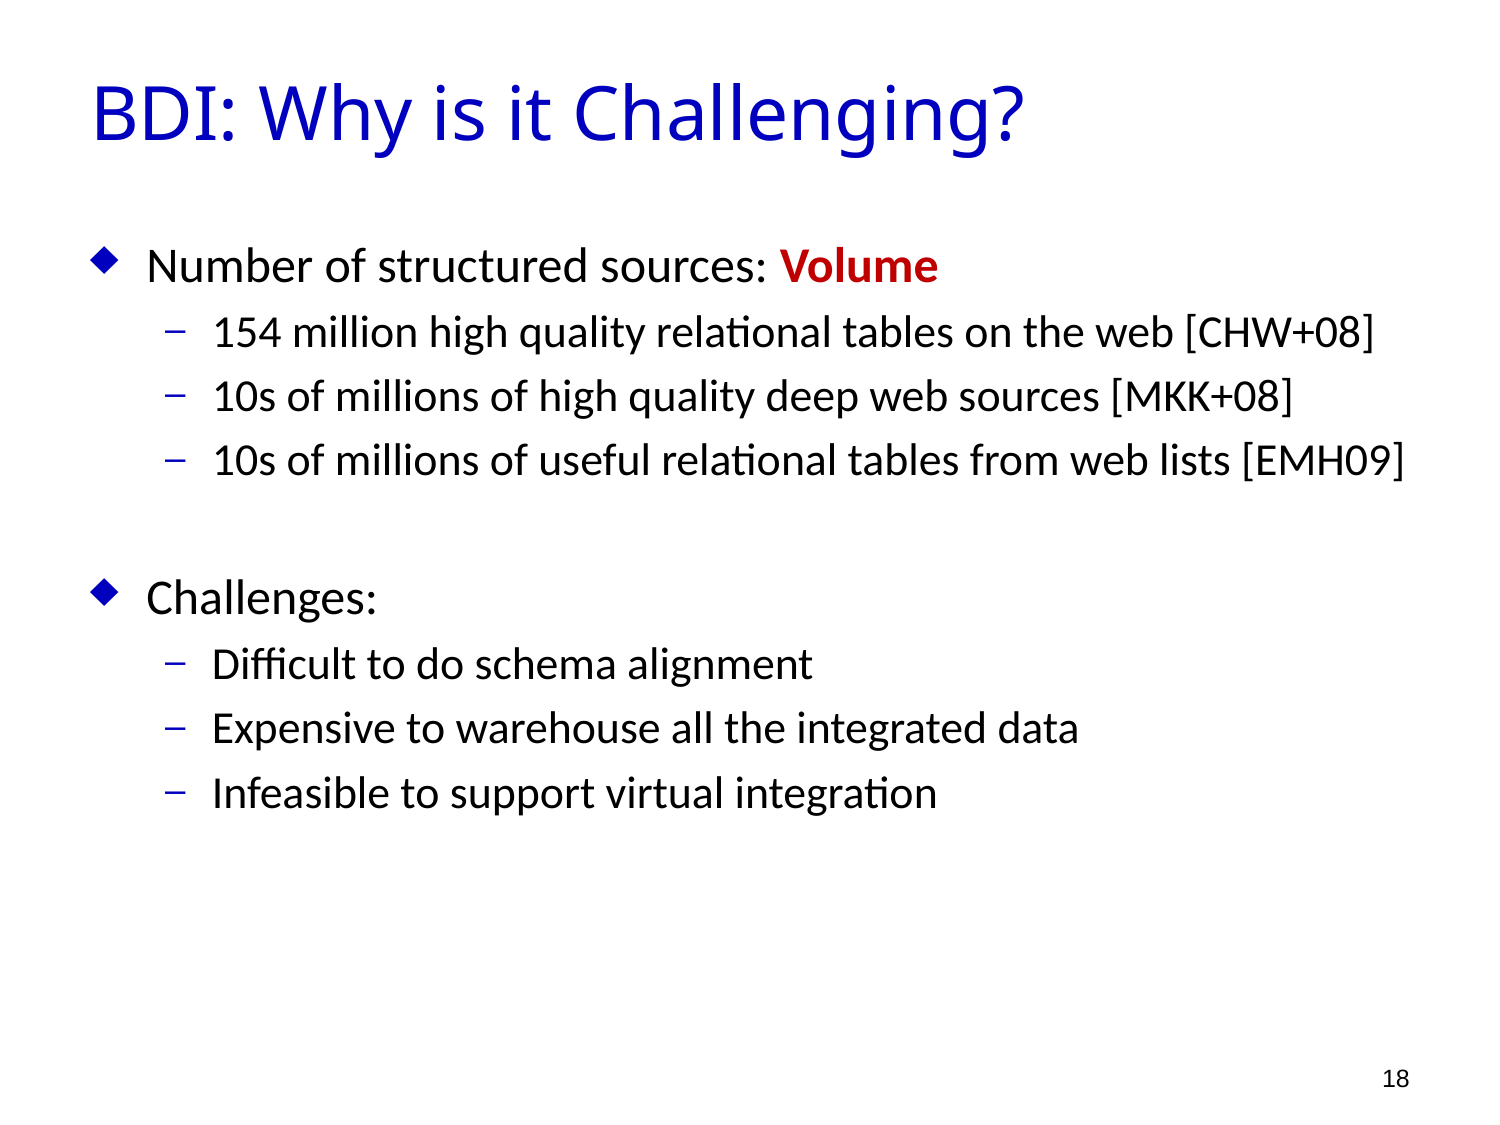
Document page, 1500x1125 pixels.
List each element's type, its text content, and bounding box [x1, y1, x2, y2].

title BDI: Why is it Challenging? [74, 45, 1426, 176]
slide_number 18 [1074, 1025, 1425, 1100]
list Number of structured sources: Volume 154 million high quality relational tables on the web [CHW+08] 10s of millions of high quality deep web sources [MKK+08] 10s of millions of useful relational tables from web lists [EMH09] Challenges: Difficult to do schema alignment Expensive to warehouse all the integrated data Infeasible to support virtual integration [74, 224, 1500, 963]
